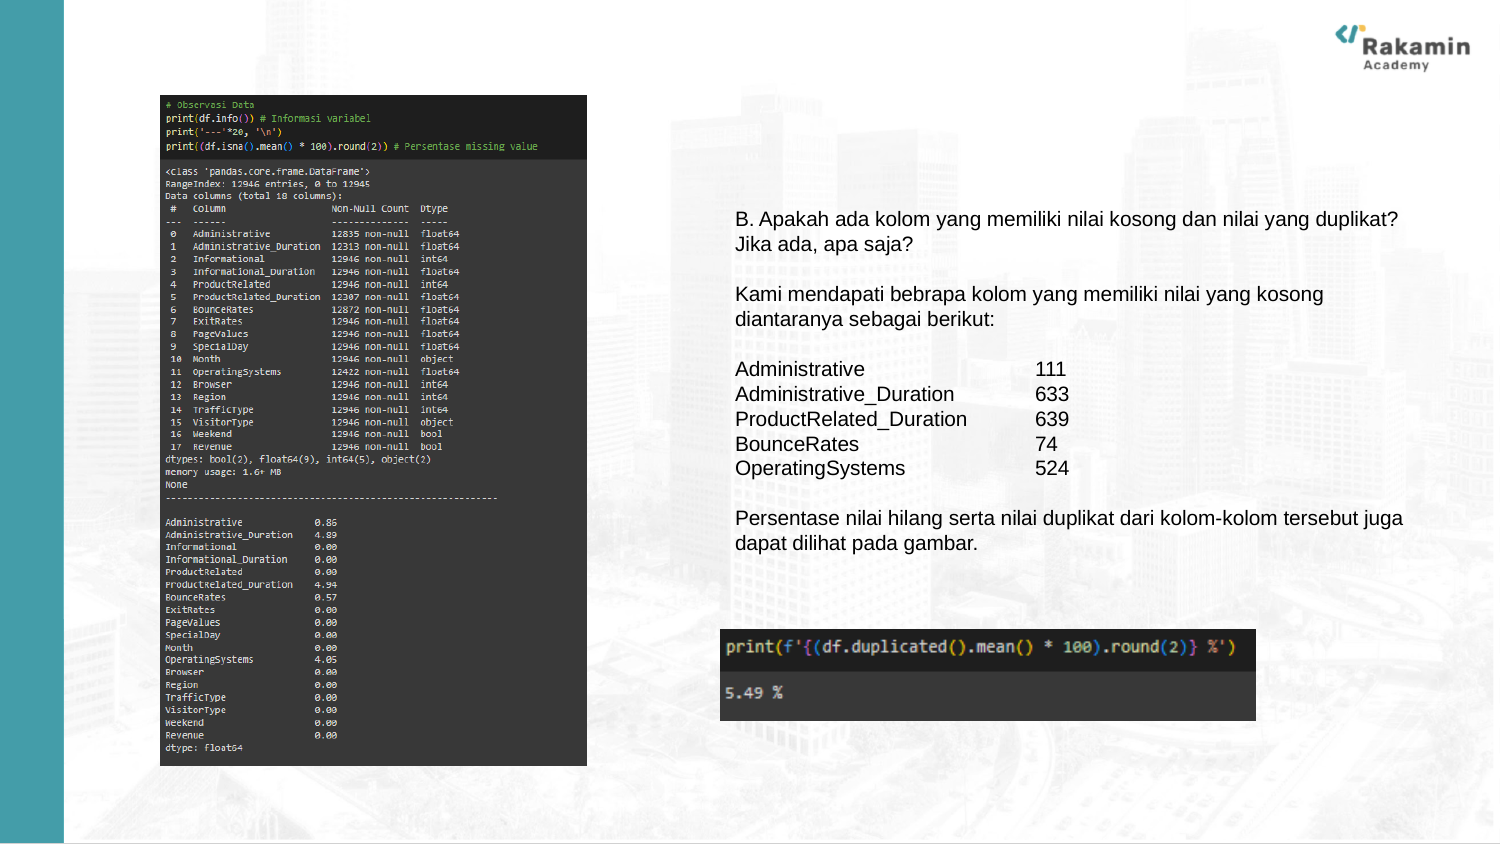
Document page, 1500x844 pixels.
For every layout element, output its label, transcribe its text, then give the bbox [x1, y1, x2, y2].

text_box B. Apakah ada kolom yang memiliki nilai kosong dan nilai yang duplikat? Jika ada, apa saja? Kami mendapati bebrapa kolom yang memiliki nilai yang kosong diantaranya sebagai berikut: Administrative 111 Administrative_Duration 633 ProductRelated_Duration 639 BounceRates 74 OperatingSystems 524 Persentase nilai hilang serta nilai duplikat dari kolom-kolom tersebut juga dapat dilihat pada gambar. [720, 190, 1449, 595]
picture [0, 0, 1500, 844]
